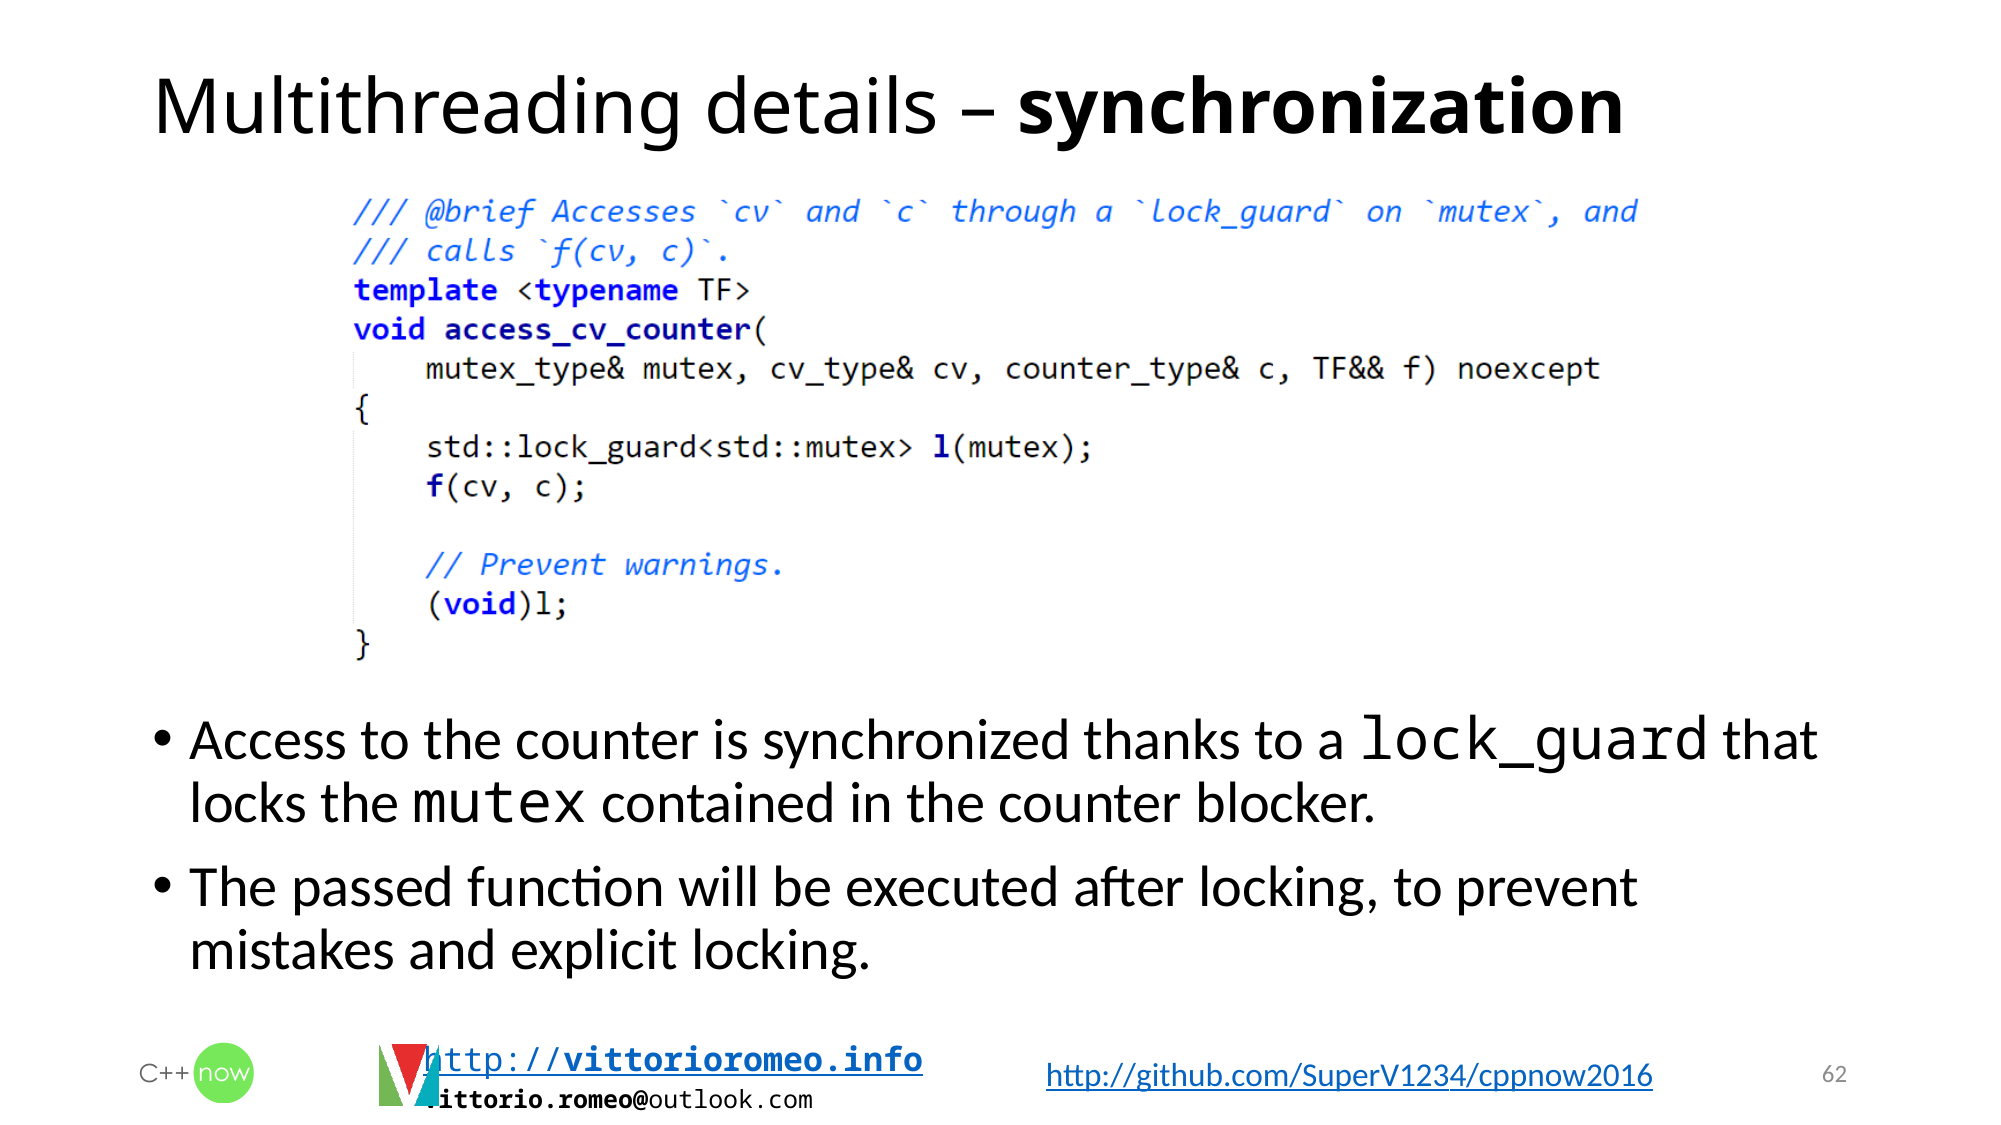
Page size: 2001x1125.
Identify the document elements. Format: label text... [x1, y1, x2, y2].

list Access to the counter is synchronized thanks to a lock_guard that locks the mutex contained in the counter blocker. The passed function will be executed after locking, to prevent mistakes and explicit locking. [137, 701, 1863, 1005]
picture [346, 184, 1654, 672]
title Multithreading details – synchronization [137, 59, 1863, 159]
slide_number 62 [1793, 1042, 1863, 1103]
picture [137, 1041, 256, 1103]
picture [379, 1044, 439, 1106]
